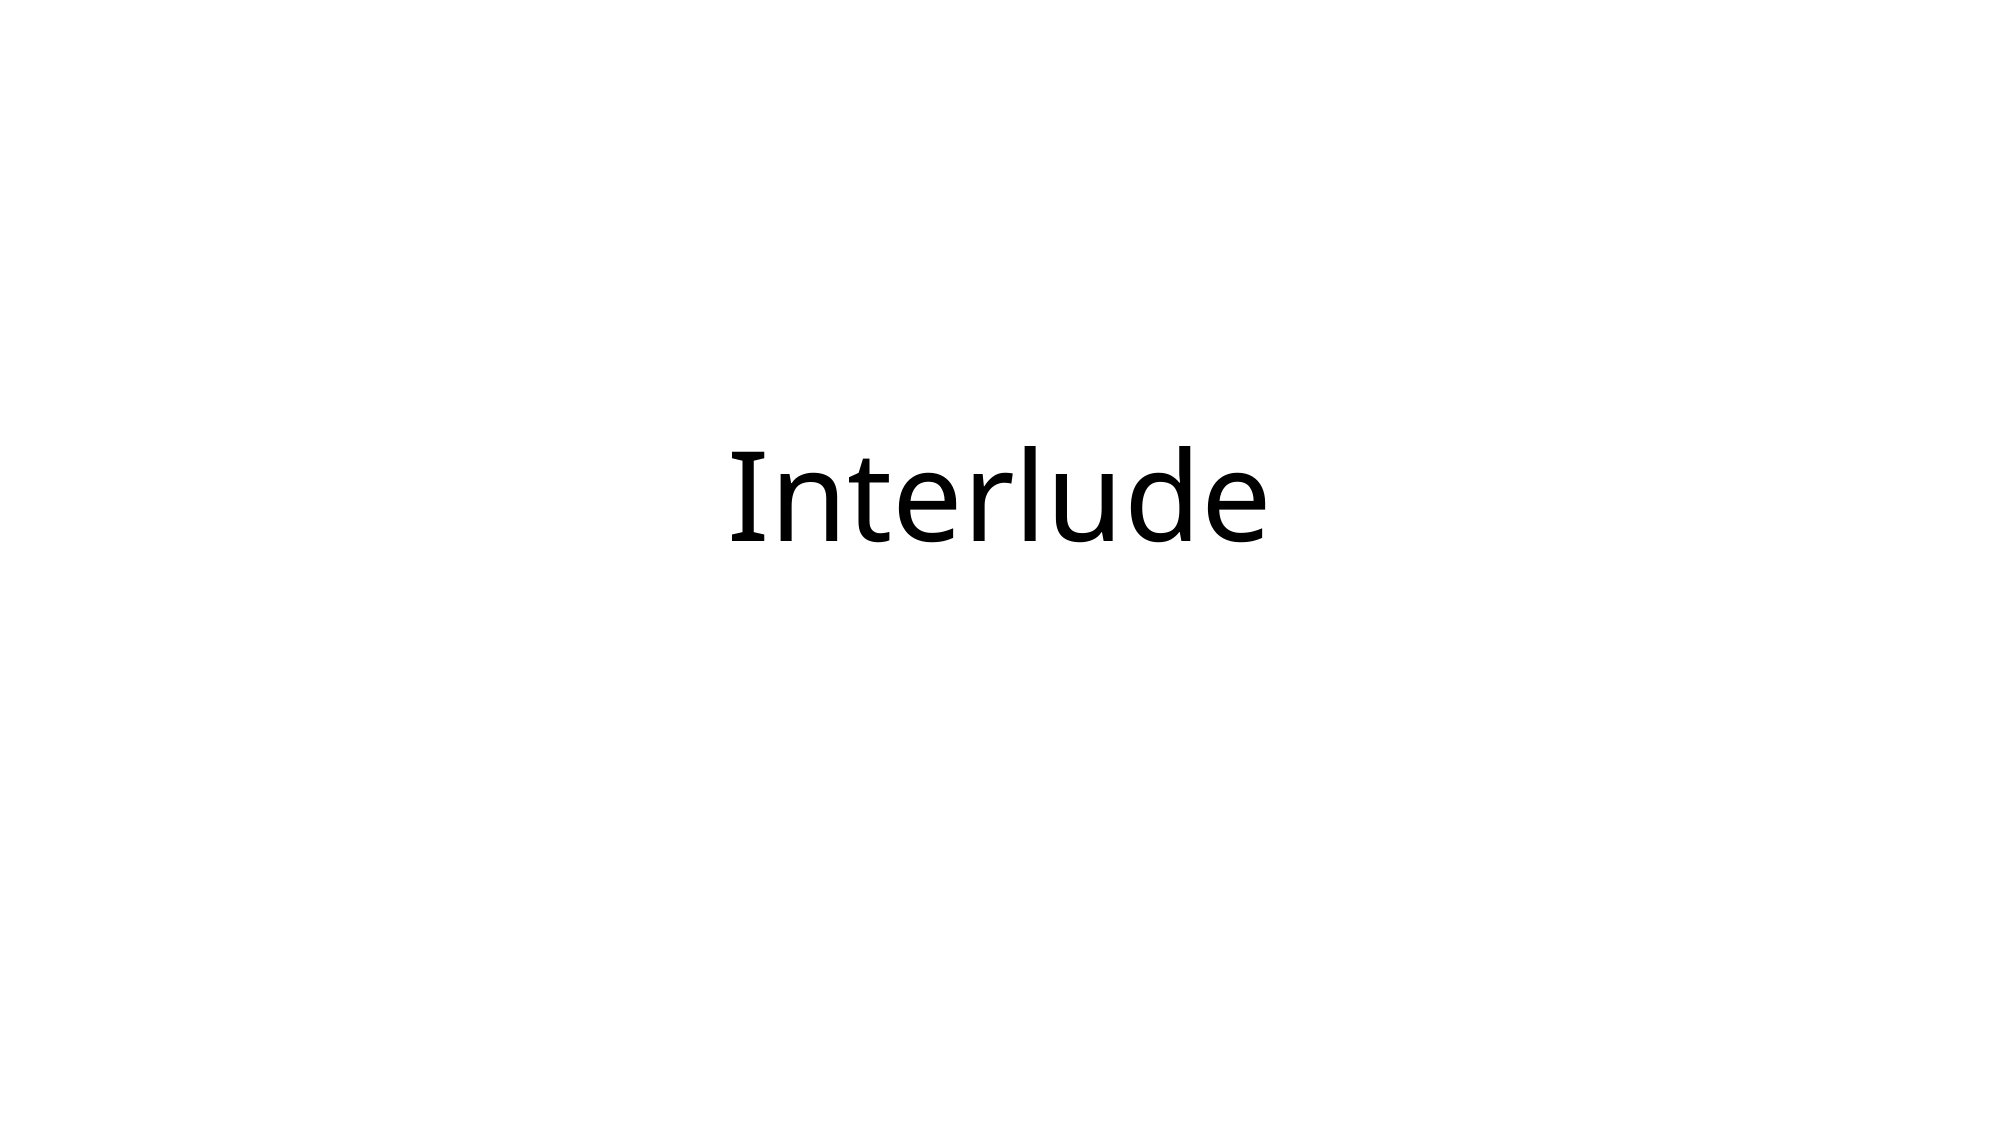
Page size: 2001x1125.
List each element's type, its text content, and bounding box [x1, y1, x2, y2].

title Interlude [249, 184, 1750, 576]
